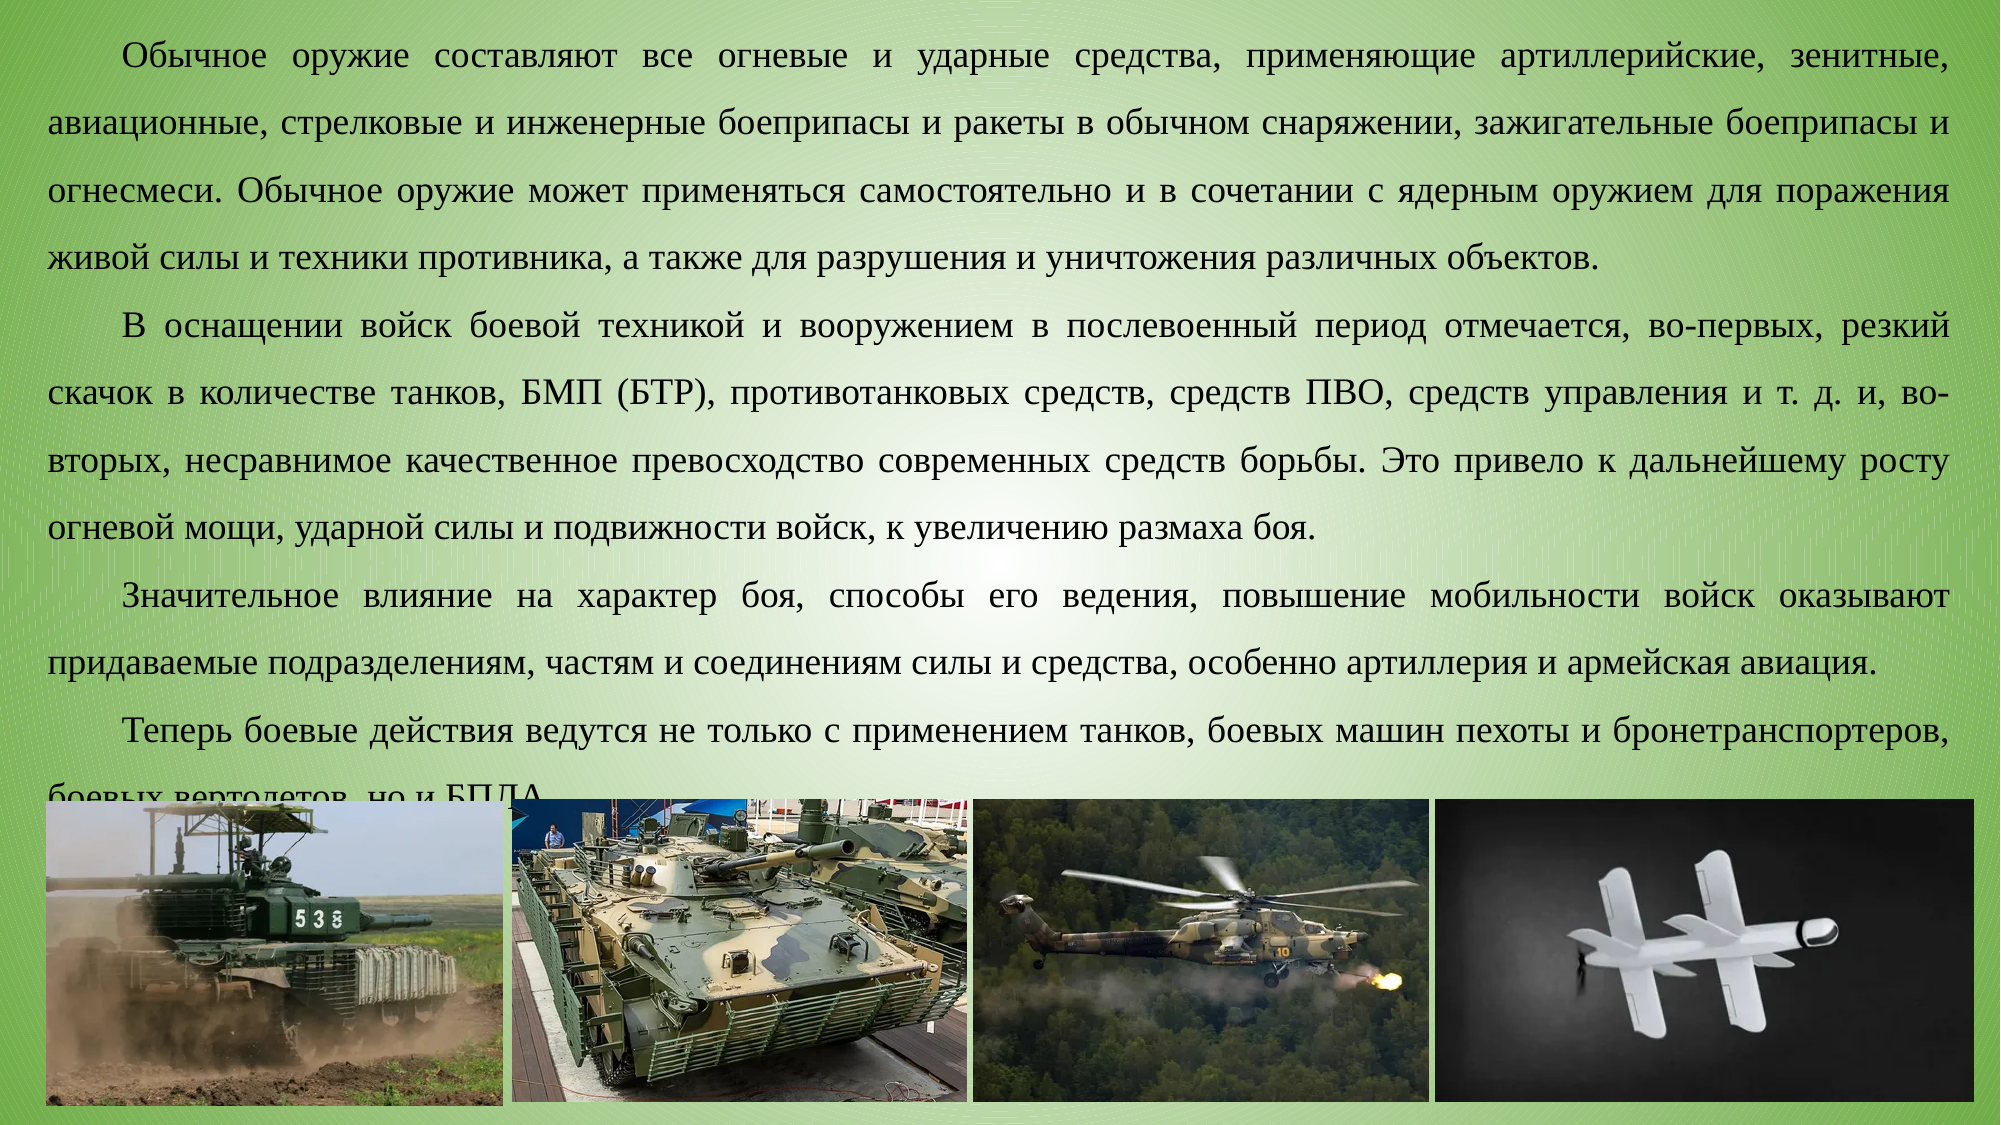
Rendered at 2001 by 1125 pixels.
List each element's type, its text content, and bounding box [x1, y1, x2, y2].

picture [973, 799, 1429, 1102]
text_box Обычное оружие составляют все огневые и ударные средства, применяющие артиллерийские, зенитные, авиационные, стрелковые и инженерные боеприпасы и ракеты в обычном снаряжении, зажигательные боеприпасы и огнесмеси. Обычное оружие может применяться самостоятельно и в сочетании с ядерным оружием для поражения живой силы и техники противника, а также для разрушения и уничтожения различных объектов. В оснащении войск боевой техникой и вооружением в послевоенный период отмечается, во-первых, резкий скачок в количестве танков, БМП (БТР), противотанковых средств, средств ПВО, средств управления и т. д. и, во-вторых, несравнимое качественное превосходство современных средств борьбы. Это привело к дальнейшему росту огневой мощи, ударной силы и подвижности войск, к увеличению размаха боя. Значительное влияние на характер боя, способы его ведения, повышение мобильности войск оказывают придаваемые подразделениям, частям и соединениям силы и средства, особенно артиллерия и армейская авиация. Теперь боевые действия ведутся не только с применением танков, боевых машин пехоты и бронетранспортеров, боевых вертолетов, но и БПЛА [33, 0, 1967, 825]
picture [512, 799, 967, 1102]
picture [46, 801, 503, 1106]
picture [1435, 799, 1974, 1102]
